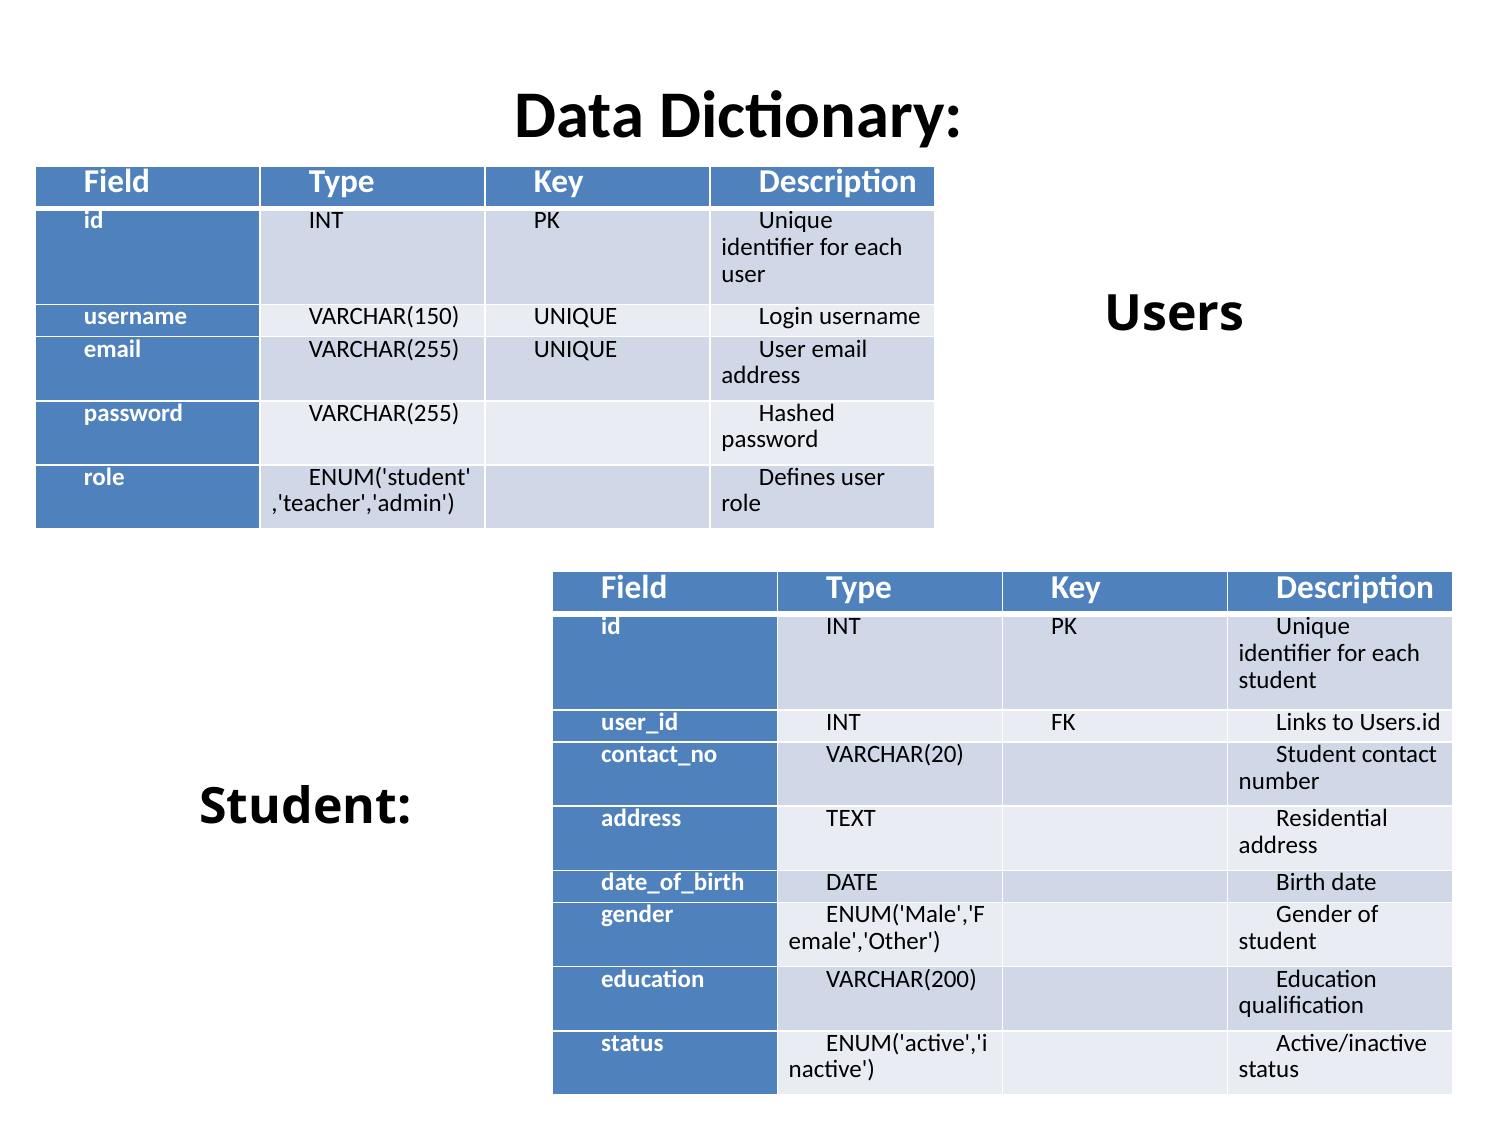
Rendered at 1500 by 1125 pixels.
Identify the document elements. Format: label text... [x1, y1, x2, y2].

text_box Data Dictionary: [52, 63, 1427, 159]
table_cell INT [261, 211, 484, 304]
table_cell [486, 402, 709, 464]
table_cell [1003, 807, 1227, 870]
table_cell Residential address [1228, 807, 1452, 870]
table_cell id [36, 211, 259, 304]
table_cell Unique identifier for each user [711, 211, 934, 304]
table_cell [1003, 743, 1227, 805]
table_cell TEXT [778, 807, 1002, 870]
table_cell UNIQUE [486, 305, 709, 336]
table_cell DATE [778, 871, 1002, 902]
table_header Type [778, 572, 1002, 611]
table_cell INT [778, 711, 1002, 741]
table_cell id [553, 617, 777, 709]
table_cell status [553, 1032, 777, 1094]
table_cell [1003, 871, 1227, 902]
table_header Type [261, 167, 484, 206]
table_cell Hashed password [711, 402, 934, 464]
table_cell ENUM('student','teacher','admin') [261, 466, 484, 528]
text_box Student: [184, 765, 427, 841]
table_cell address [553, 807, 777, 870]
table_cell UNIQUE [486, 337, 709, 400]
table_cell [1003, 903, 1227, 966]
table_cell ENUM('Male','Female','Other') [778, 903, 1002, 966]
table_cell Unique identifier for each student [1228, 617, 1452, 709]
table_cell INT [778, 617, 1002, 709]
table_cell VARCHAR(255) [261, 337, 484, 400]
table_cell password [36, 402, 259, 464]
table_cell Login username [711, 305, 934, 336]
table_header Key [1003, 572, 1227, 611]
table_cell ENUM('active','inactive') [778, 1032, 1002, 1094]
table_cell VARCHAR(150) [261, 305, 484, 336]
table_cell Education qualification [1228, 967, 1452, 1030]
table_cell gender [553, 903, 777, 966]
table_cell [1003, 1032, 1227, 1094]
table_cell date_of_birth [553, 871, 777, 902]
table_cell email [36, 337, 259, 400]
table_cell User email address [711, 337, 934, 400]
table_cell contact_no [553, 743, 777, 805]
table_header Description [1228, 572, 1452, 611]
table_cell Gender of student [1228, 903, 1452, 966]
table_cell user_id [553, 711, 777, 741]
table_cell VARCHAR(20) [778, 743, 1002, 805]
table_cell Student contact number [1228, 743, 1452, 805]
table_header Field [36, 167, 259, 206]
table_header Description [711, 167, 934, 206]
table_cell Active/inactive status [1228, 1032, 1452, 1094]
table_cell FK [1003, 711, 1227, 741]
table_cell education [553, 967, 777, 1030]
table_cell [486, 466, 709, 528]
table_cell VARCHAR(255) [261, 402, 484, 464]
table_header Key [486, 167, 709, 206]
table_cell role [36, 466, 259, 528]
table_cell username [36, 305, 259, 336]
table_header Field [553, 572, 777, 611]
table_cell PK [1003, 617, 1227, 709]
table_cell PK [486, 211, 709, 304]
table_cell VARCHAR(200) [778, 967, 1002, 1030]
text_box Users [1090, 273, 1259, 349]
table_cell [1003, 967, 1227, 1030]
table_cell Links to Users.id [1228, 711, 1452, 741]
table_cell Defines user role [711, 466, 934, 528]
table_cell Birth date [1228, 871, 1452, 902]
